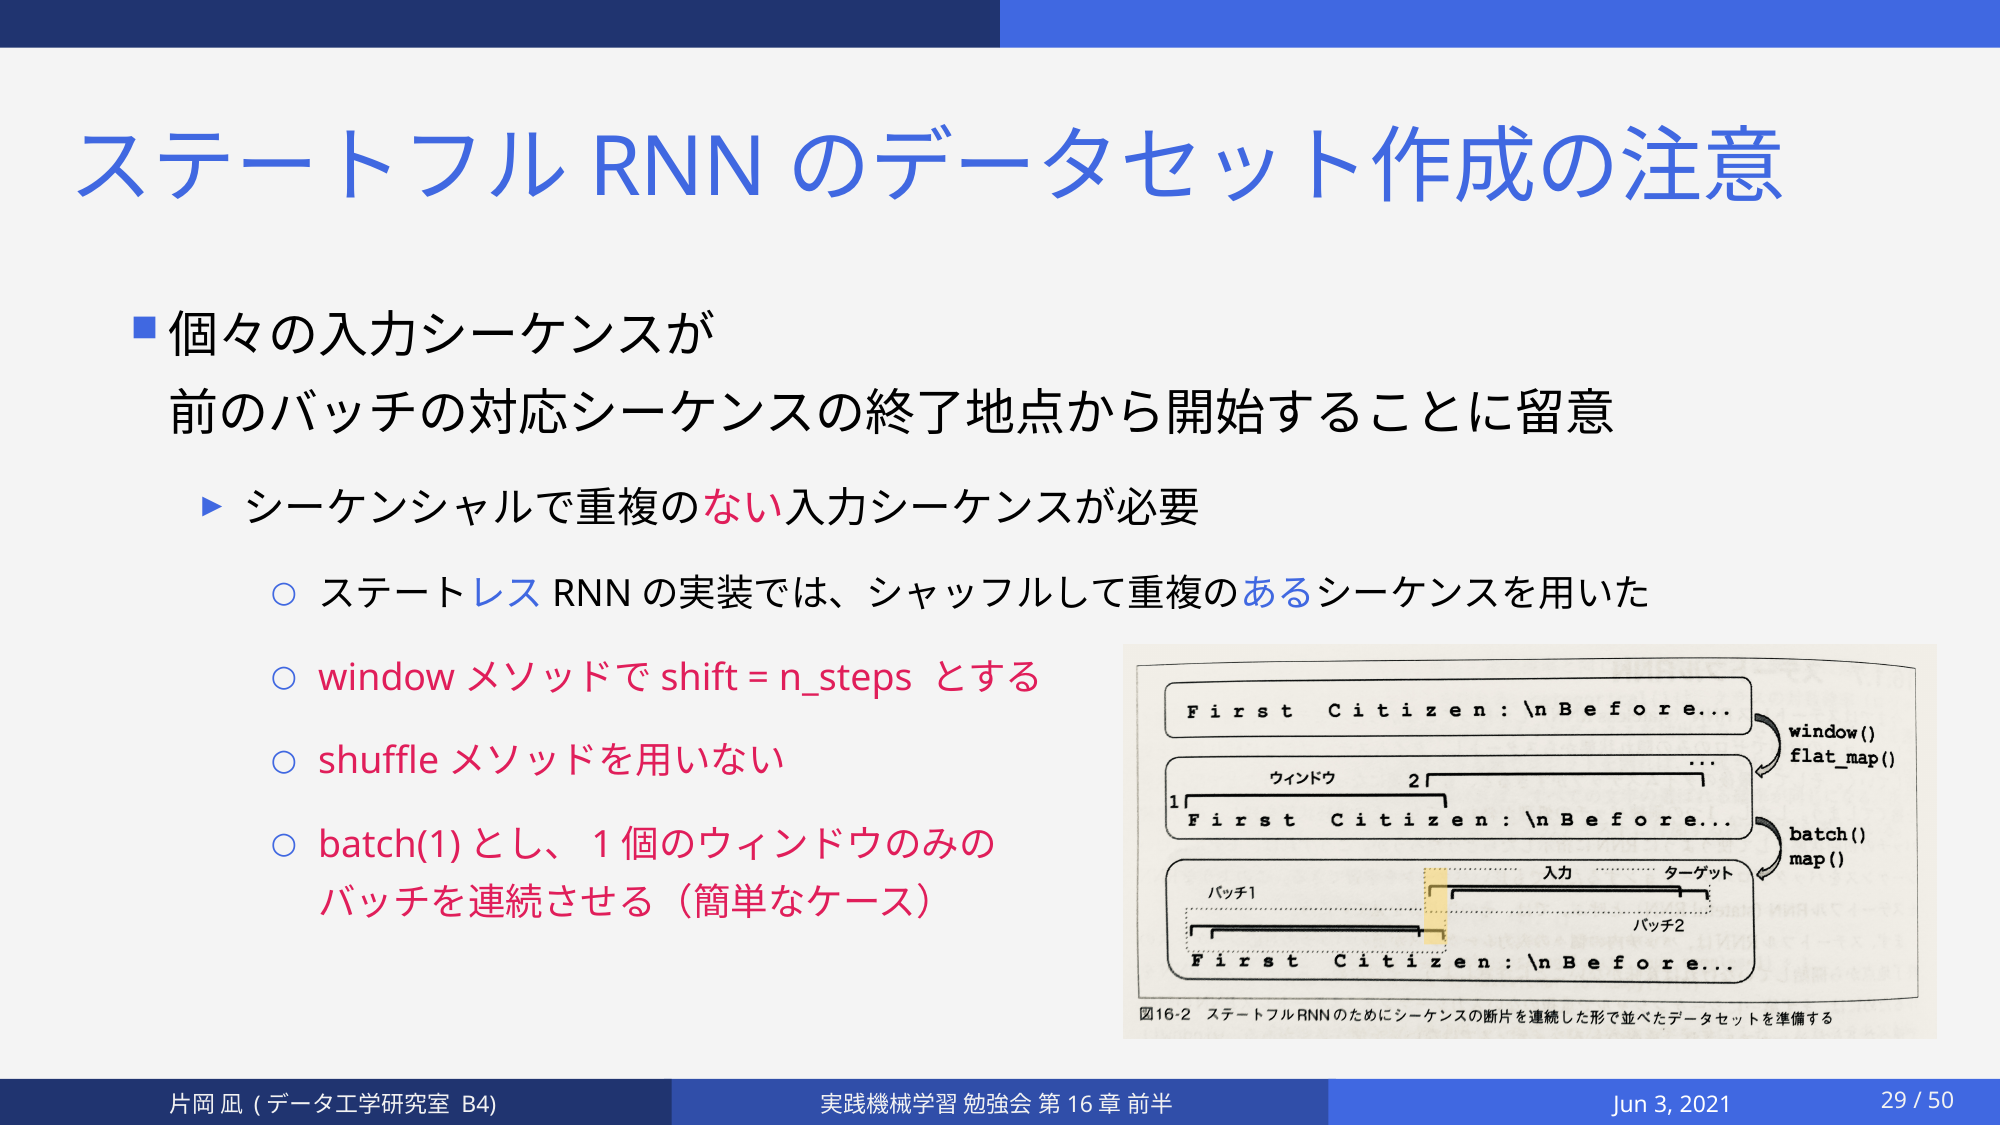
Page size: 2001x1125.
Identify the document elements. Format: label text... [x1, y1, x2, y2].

list 個々の入力シーケンスが 前のバッチの対応シーケンスの終了地点から開始することに留意 シーケンシャルで重複のない入力シーケンスが必要 ステートレスRNNの実装では、シャッフルして重複のあるシーケンスを用いた windowメソッドでshift = n_steps とする shuffleメソッドを用いない batch(1)とし、1個のウィンドウのみの バッチを連続させる（簡単なケース） [115, 277, 1893, 1013]
title ステートフルRNNのデータセット作成の注意 [54, 59, 1893, 277]
picture [1123, 644, 1937, 1040]
